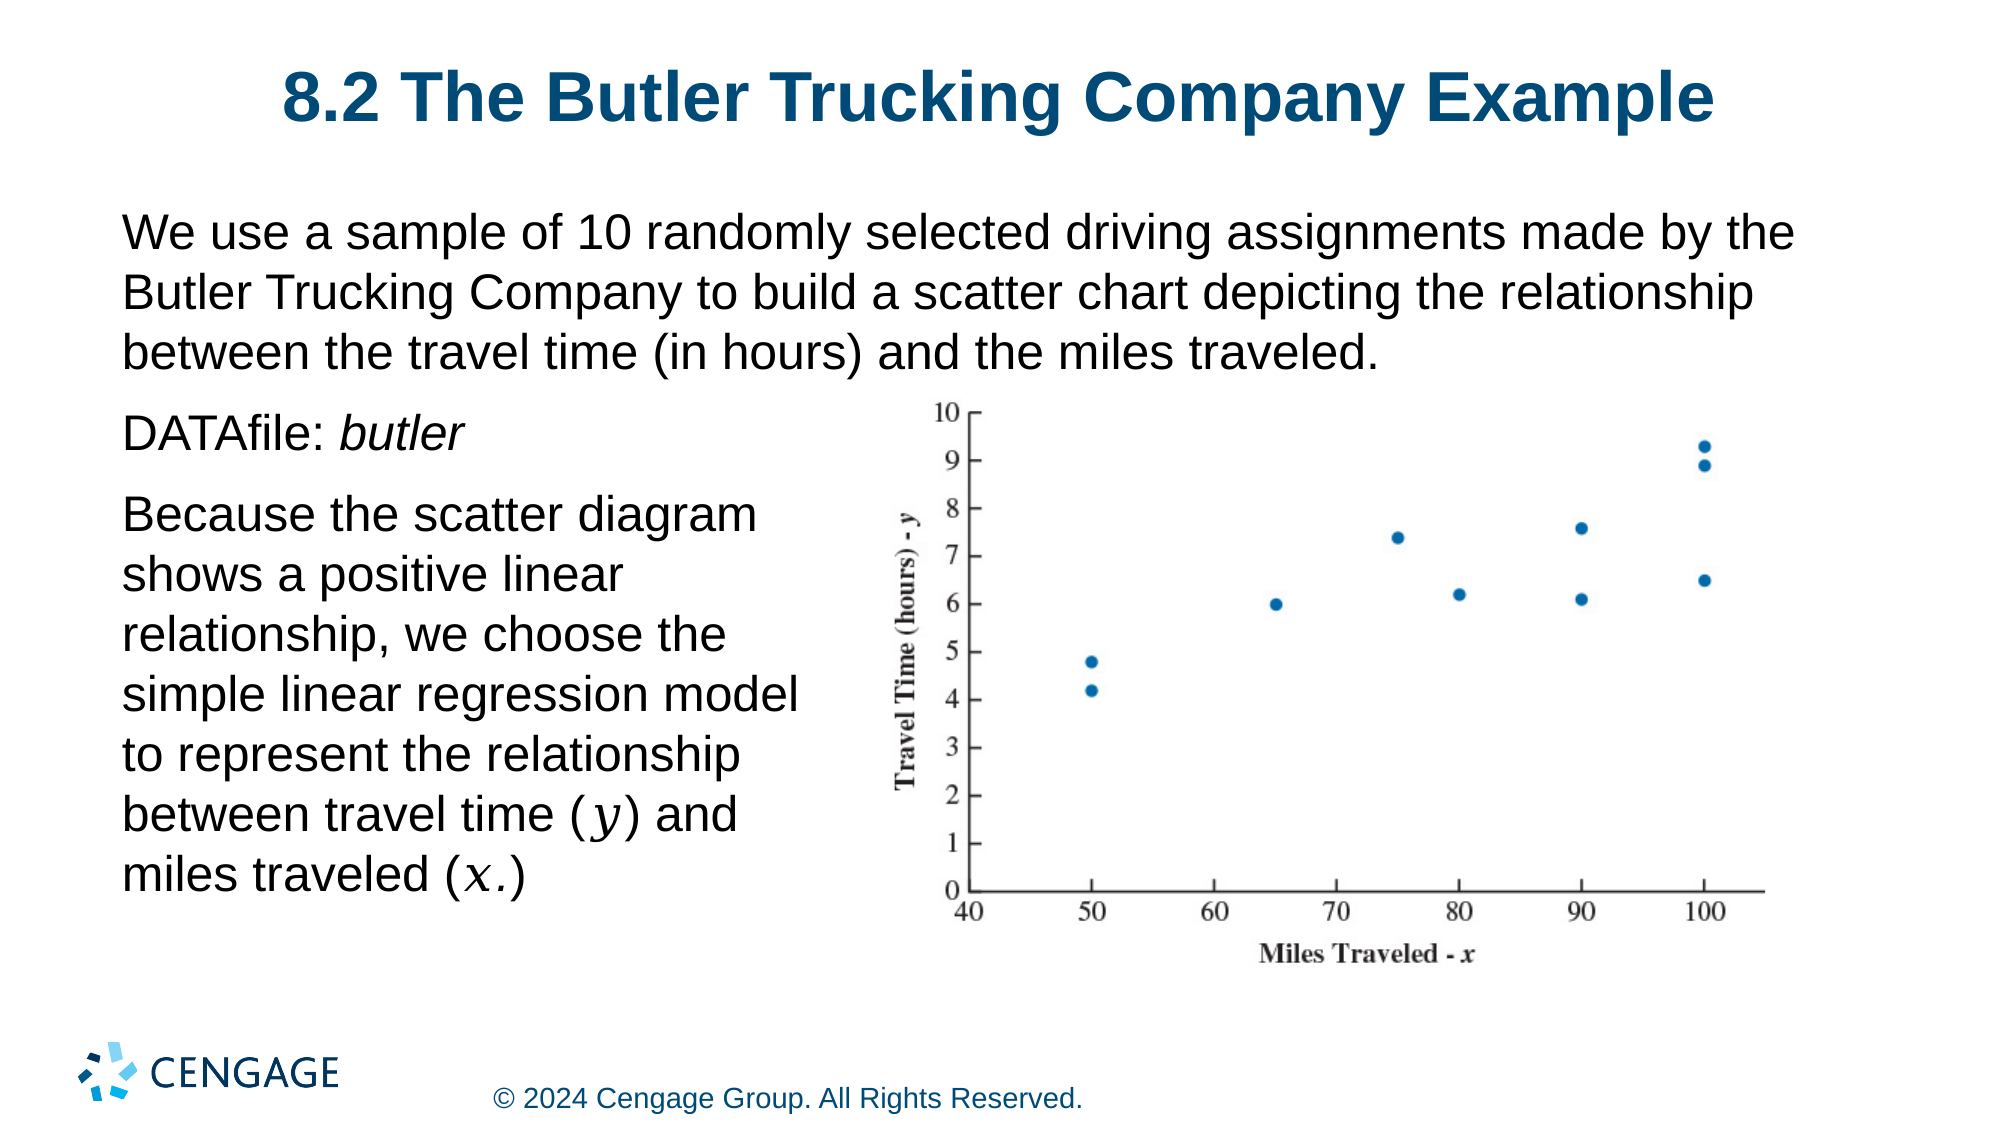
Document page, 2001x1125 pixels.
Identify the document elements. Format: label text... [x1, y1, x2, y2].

list We use a sample of 10 randomly selected driving assignments made by the Butler Trucking Company to build a scatter chart depicting the relationship between the travel time (in hours) and the miles traveled. DATAfile: butler [121, 200, 1863, 462]
title 8.2 The Butler Trucking Company Example [137, 59, 1863, 171]
list Because the scatter diagram shows a positive linear relationship, we choose the simple linear regression model to represent the relationship between travel time (𝑦) and miles traveled (𝑥.) [121, 481, 843, 969]
picture [892, 398, 1766, 969]
picture [78, 1042, 338, 1101]
